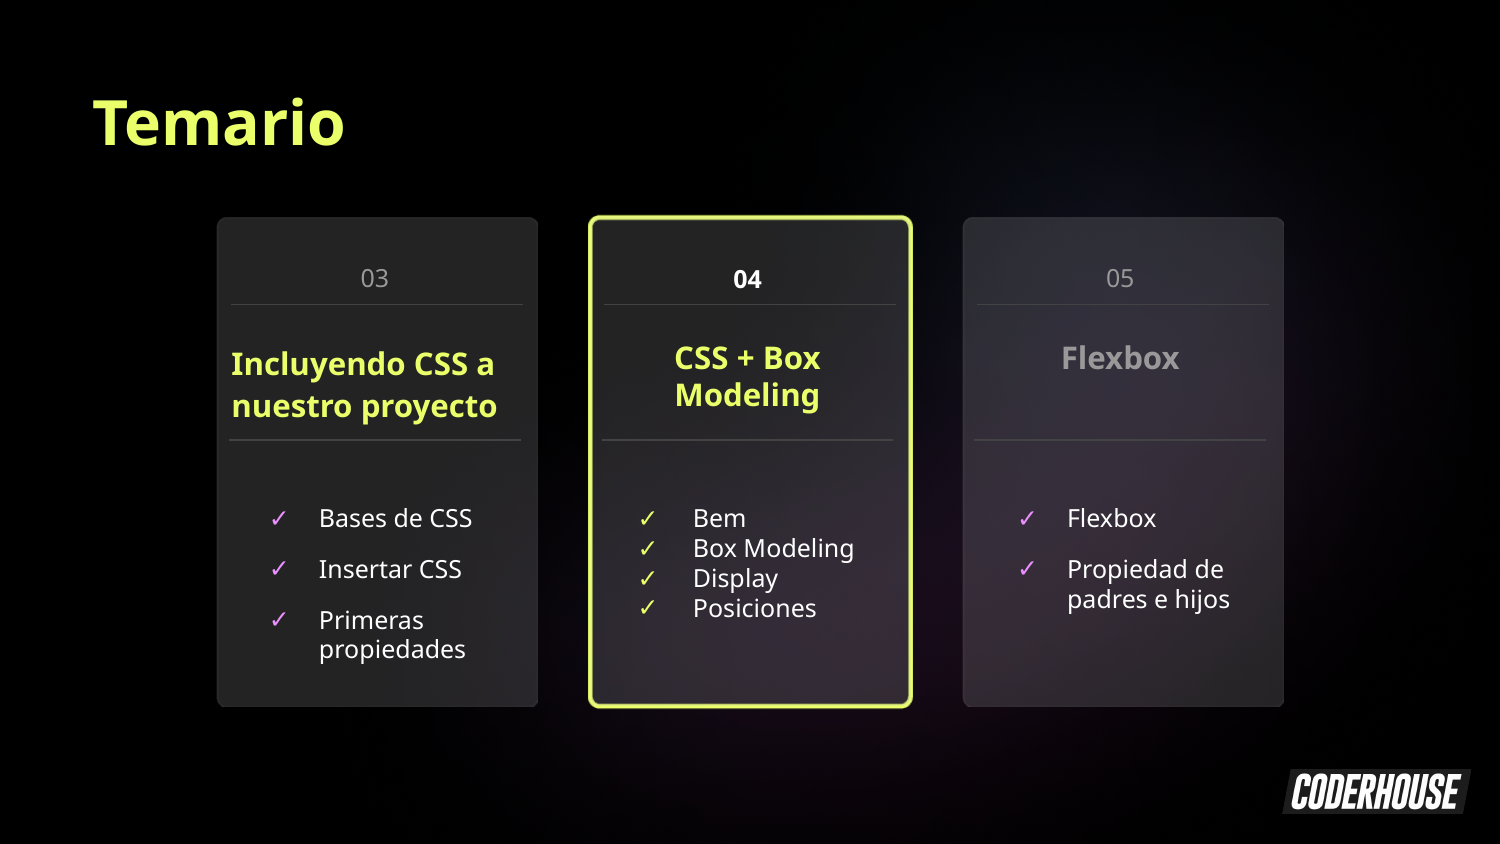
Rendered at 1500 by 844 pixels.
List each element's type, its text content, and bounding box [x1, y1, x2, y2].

text_box Temario [77, 76, 459, 175]
picture [0, 0, 1500, 844]
